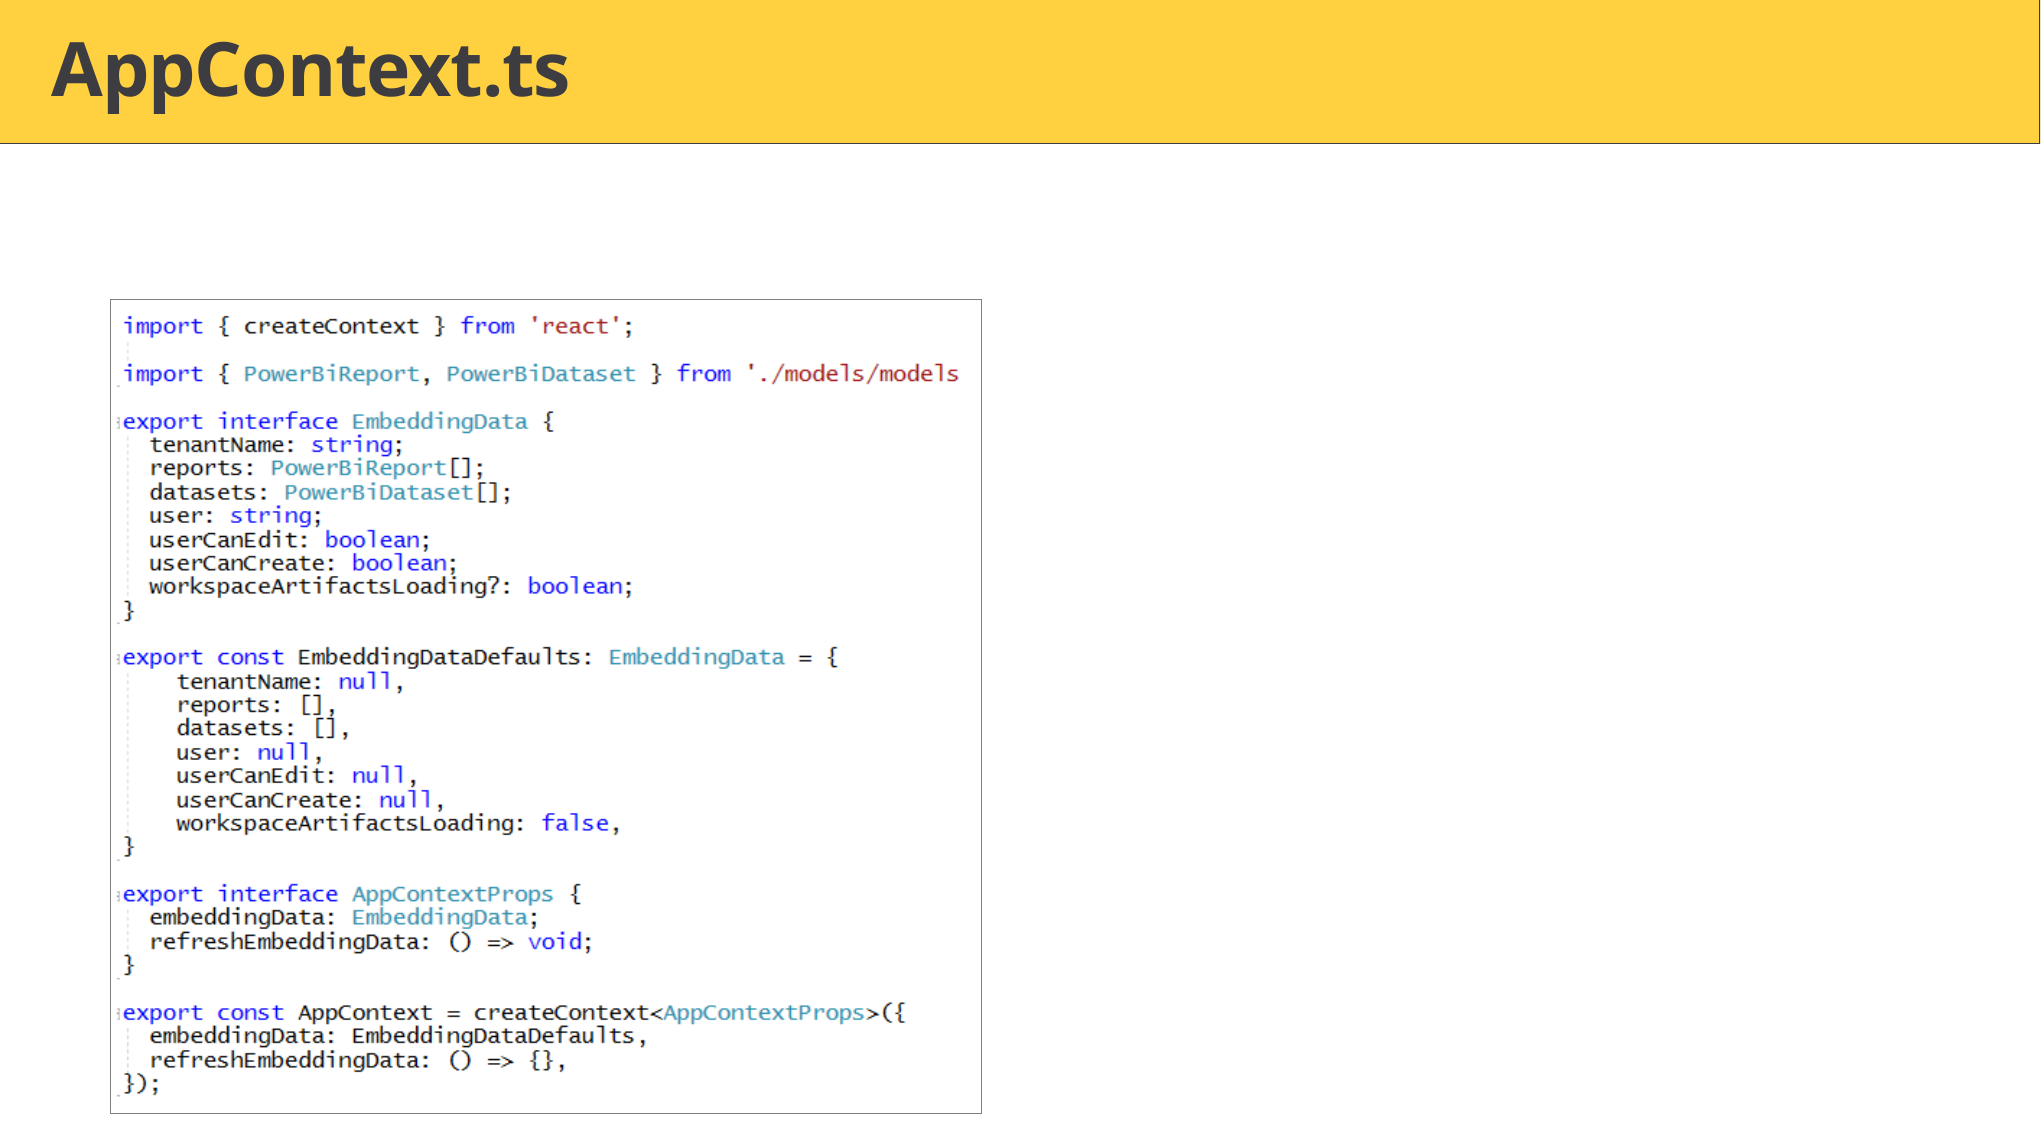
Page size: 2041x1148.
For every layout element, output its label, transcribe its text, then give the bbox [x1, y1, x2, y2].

title AppContext.ts [51, 31, 1988, 195]
picture [110, 299, 983, 1114]
